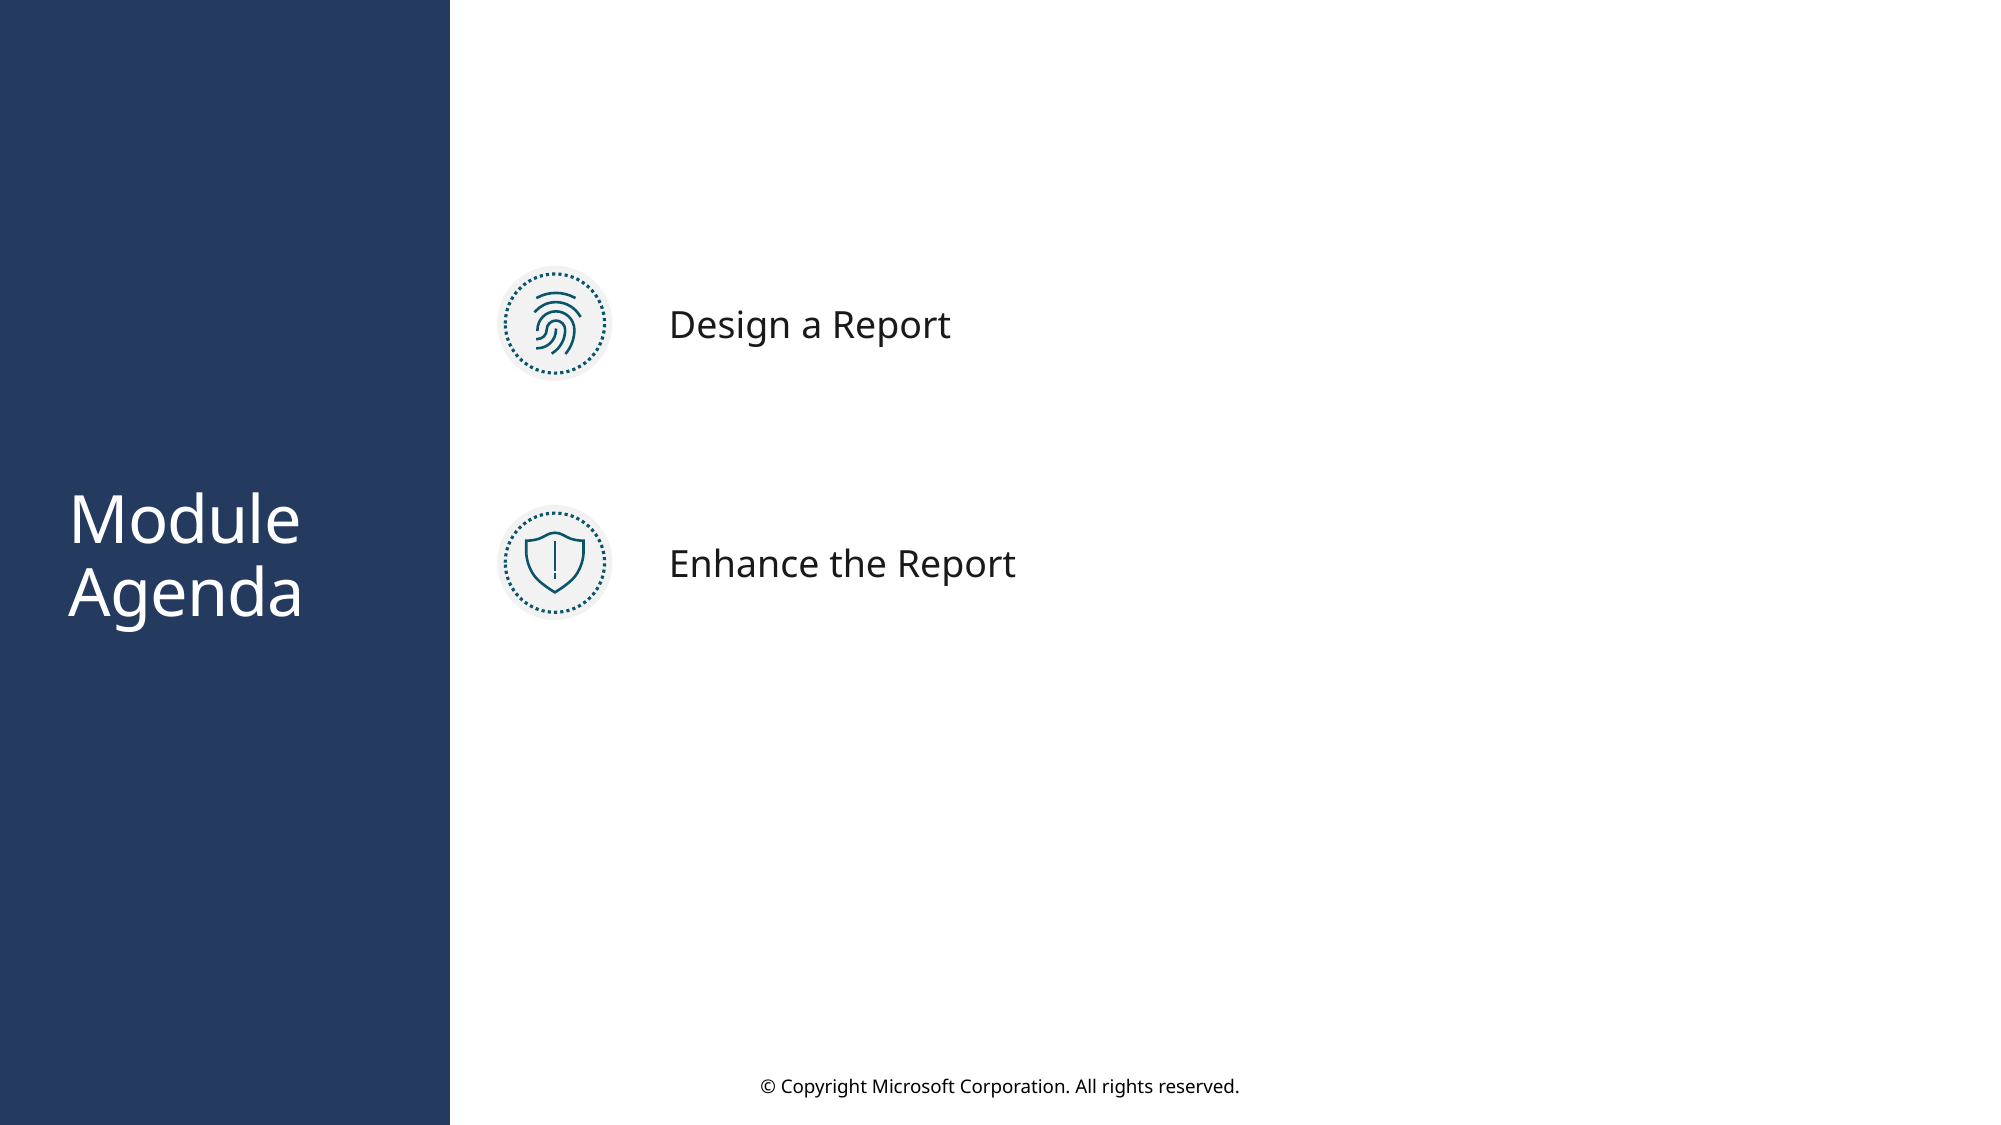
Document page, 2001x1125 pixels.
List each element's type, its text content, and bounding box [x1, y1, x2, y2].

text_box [496, 504, 613, 621]
list Enhance the Report [669, 462, 1932, 663]
title Module Agenda [68, 506, 391, 619]
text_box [496, 265, 613, 382]
list Design a Report [669, 222, 1932, 424]
